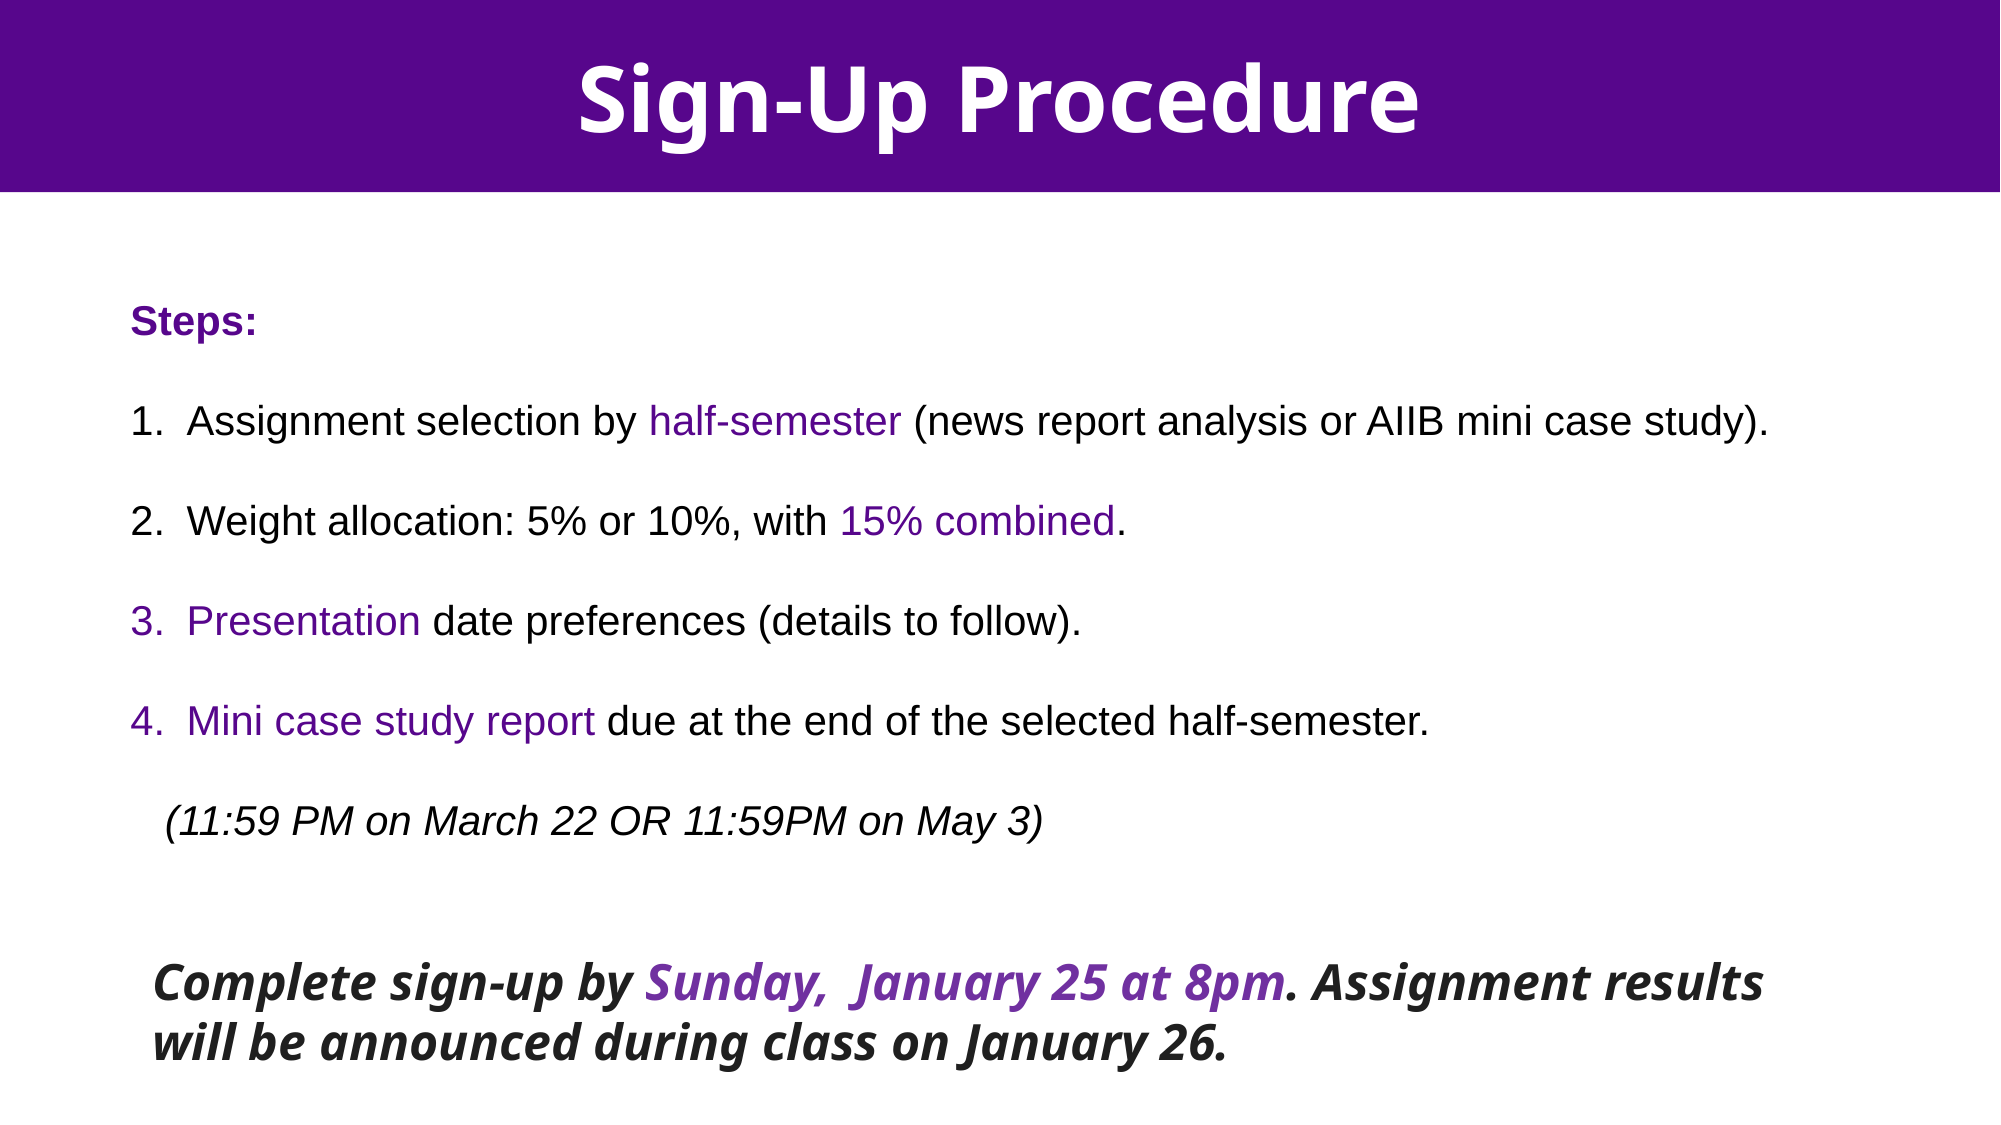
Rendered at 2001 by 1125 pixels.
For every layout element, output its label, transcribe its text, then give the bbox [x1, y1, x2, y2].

text_box Steps: Assignment selection by half-semester (news report analysis or AIIB mini case study). Weight allocation: 5% or 10%, with 15% combined. Presentation date preferences (details to follow). Mini case study report due at the end of the selected half-semester. (11:59 PM on March 22 OR 11:59PM on May 3) [115, 236, 1960, 952]
text_box Complete sign-up by Sunday, January 25 at 8pm. Assignment results will be announced during class on January 26. [137, 942, 1863, 1078]
text_box Sign-Up Procedure [0, 0, 2000, 194]
